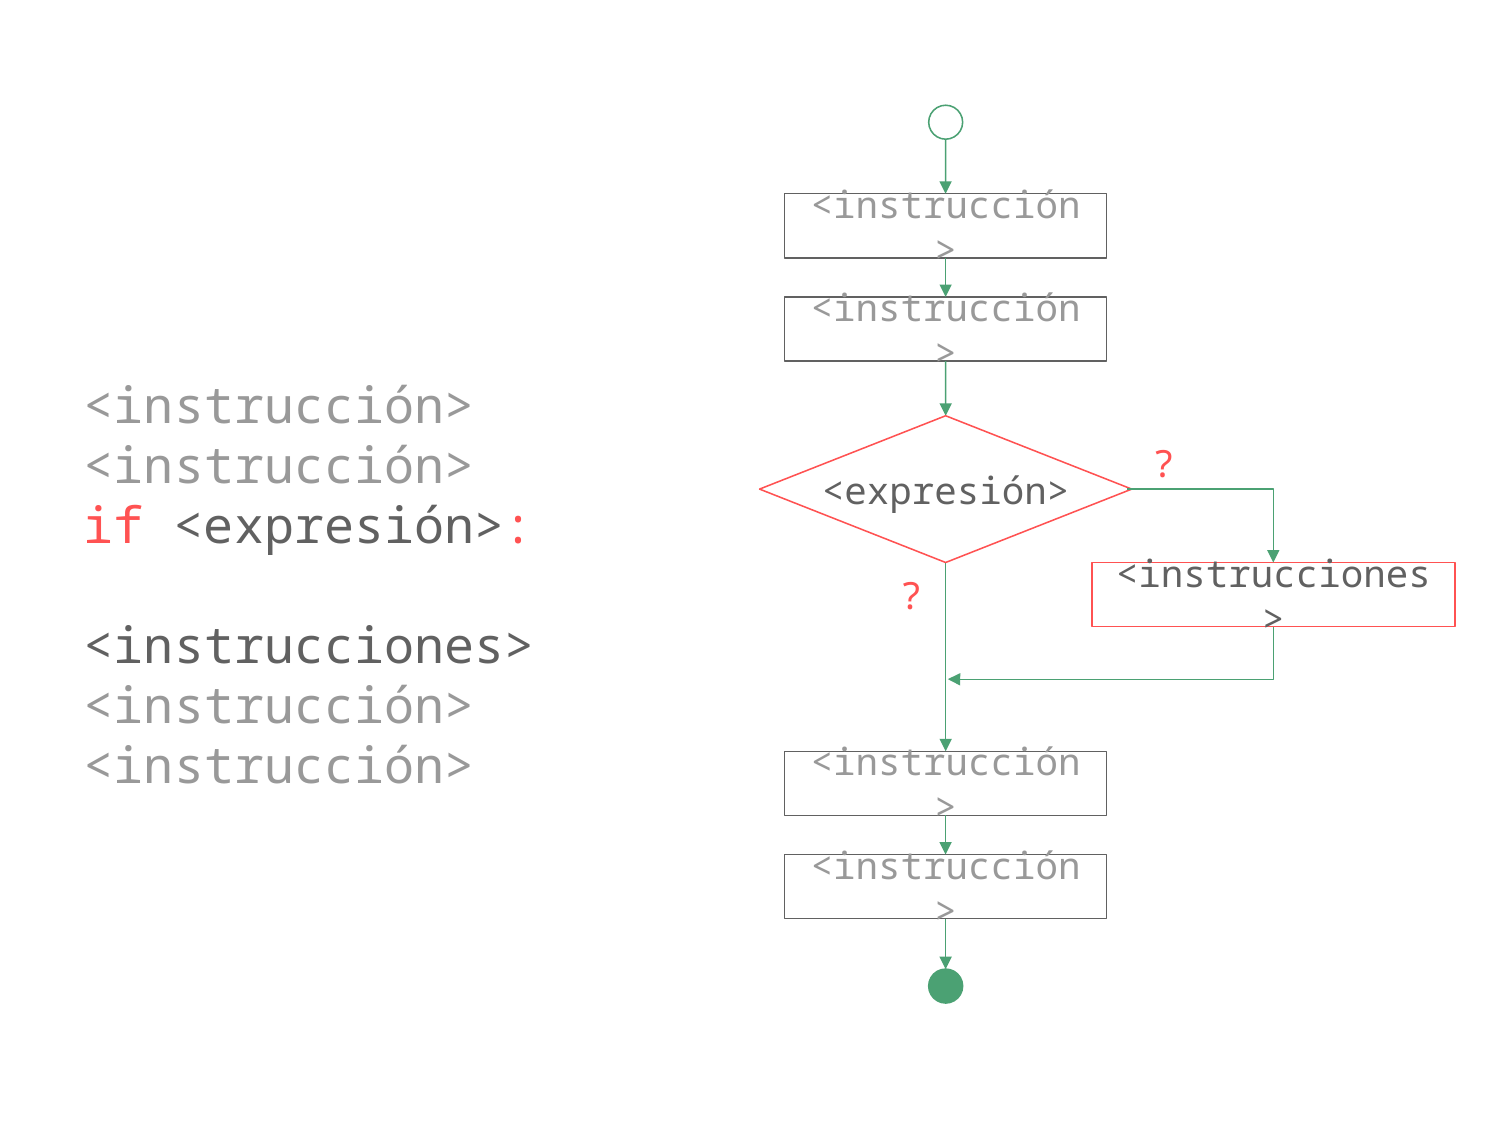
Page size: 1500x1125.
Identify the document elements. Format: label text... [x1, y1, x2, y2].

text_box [1163, 452, 1238, 600]
text_box [928, 969, 963, 1004]
list <instrucción> [784, 193, 1107, 258]
list <instrucción> [784, 854, 1107, 919]
list ? [879, 562, 943, 627]
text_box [947, 626, 1274, 680]
list <instrucciones> [1091, 562, 1455, 627]
list <instrucción> [784, 296, 1107, 362]
list <instrucción> <instrucción> if <expresión>: <instrucciones> <instrucción> <instrucción> [69, 358, 650, 767]
text_box [843, 417, 1048, 456]
list <expresión> [764, 456, 1128, 522]
list <instrucción> [784, 751, 1107, 816]
text_box [928, 105, 963, 140]
list ? [1131, 430, 1196, 496]
text_box [842, 522, 1049, 563]
